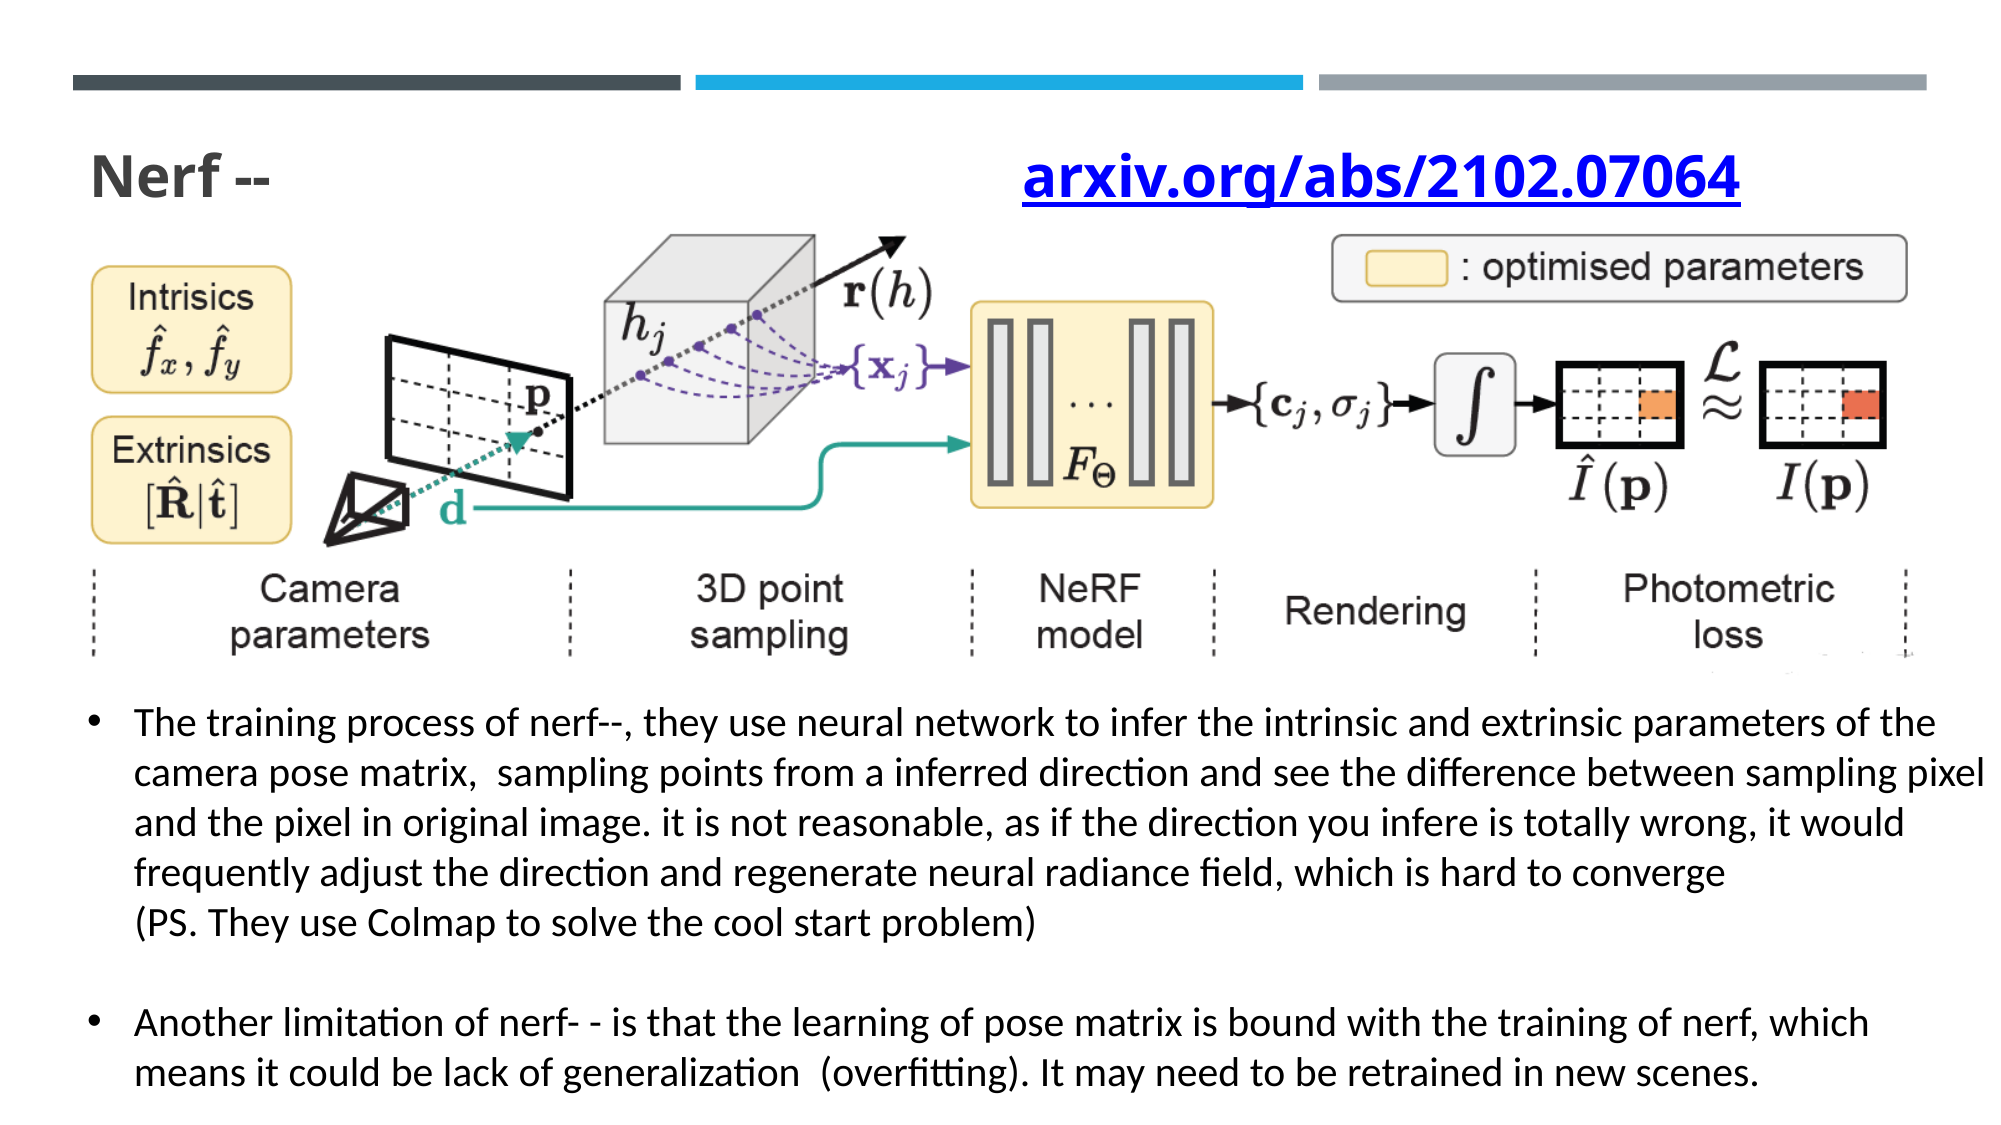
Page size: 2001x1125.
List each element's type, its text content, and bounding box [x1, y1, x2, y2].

title Nerf -- arxiv.org/abs/2102.07064 [87, 137, 1925, 208]
text_box The training process of nerf--, they use neural network to infer the intrinsic and extrinsic parameters of the camera pose matrix, sampling points from a inferred direction and see the difference between sampling pixel and the pixel in original image. it is not reasonable, as if the direction you infere is totally wrong, it would frequently adjust the direction and regenerate neural radiance field, which is hard to converge (PS. They use Colmap to solve the cool start problem) Another limitation of nerf- - is that the learning of pose matrix is bound with the training of nerf, which means it could be lack of generalization (overfitting). It may need to be retrained in new scenes. [72, 687, 2000, 1103]
picture [34, 208, 1966, 688]
